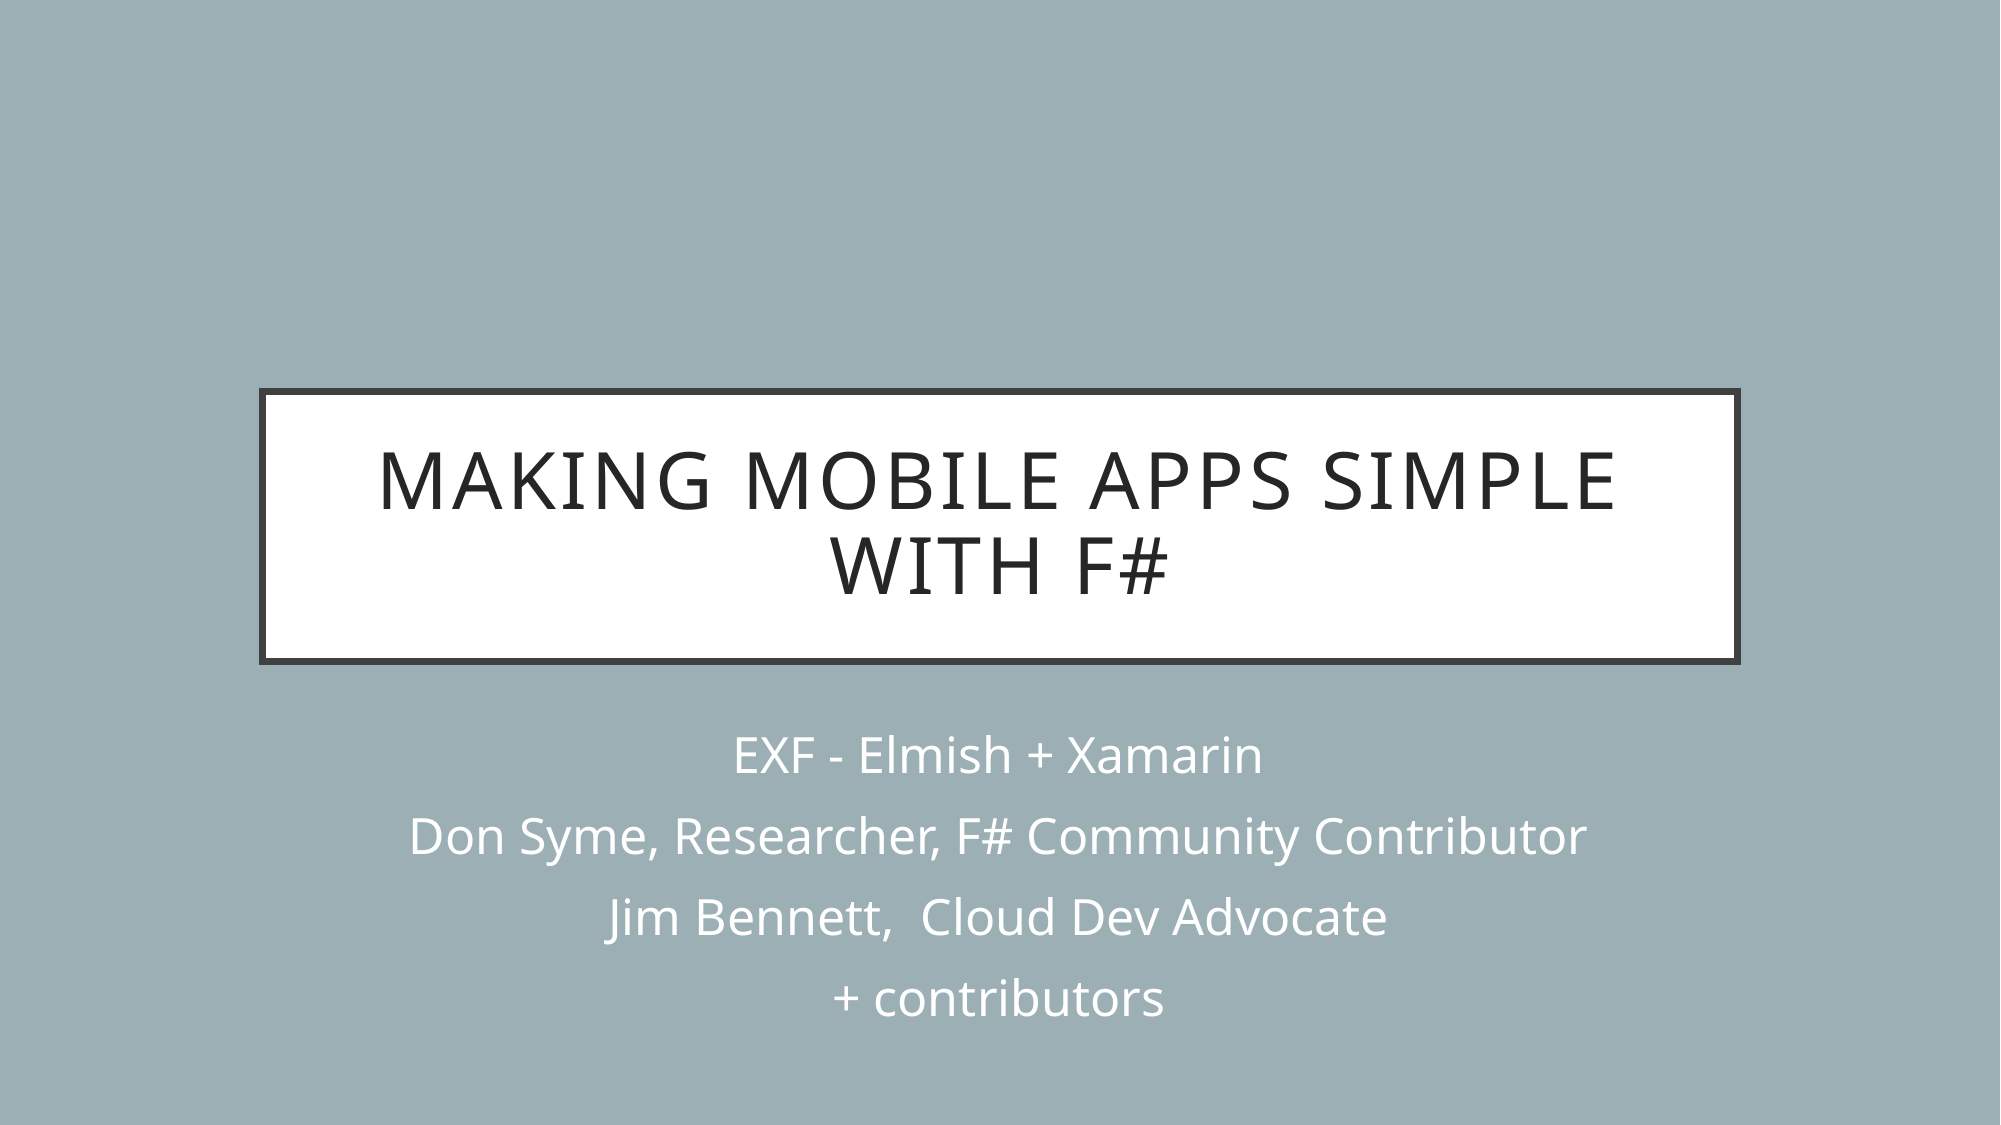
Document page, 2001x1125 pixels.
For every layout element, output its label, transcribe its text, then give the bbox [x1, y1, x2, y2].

subtitle EXF - Elmish + Xamarin Don Syme, Researcher, F# Community Contributor Jim Bennett, Cloud Dev Advocate + contributors [329, 715, 1669, 1073]
title Making Mobile Apps Simple with F# [259, 388, 1741, 665]
